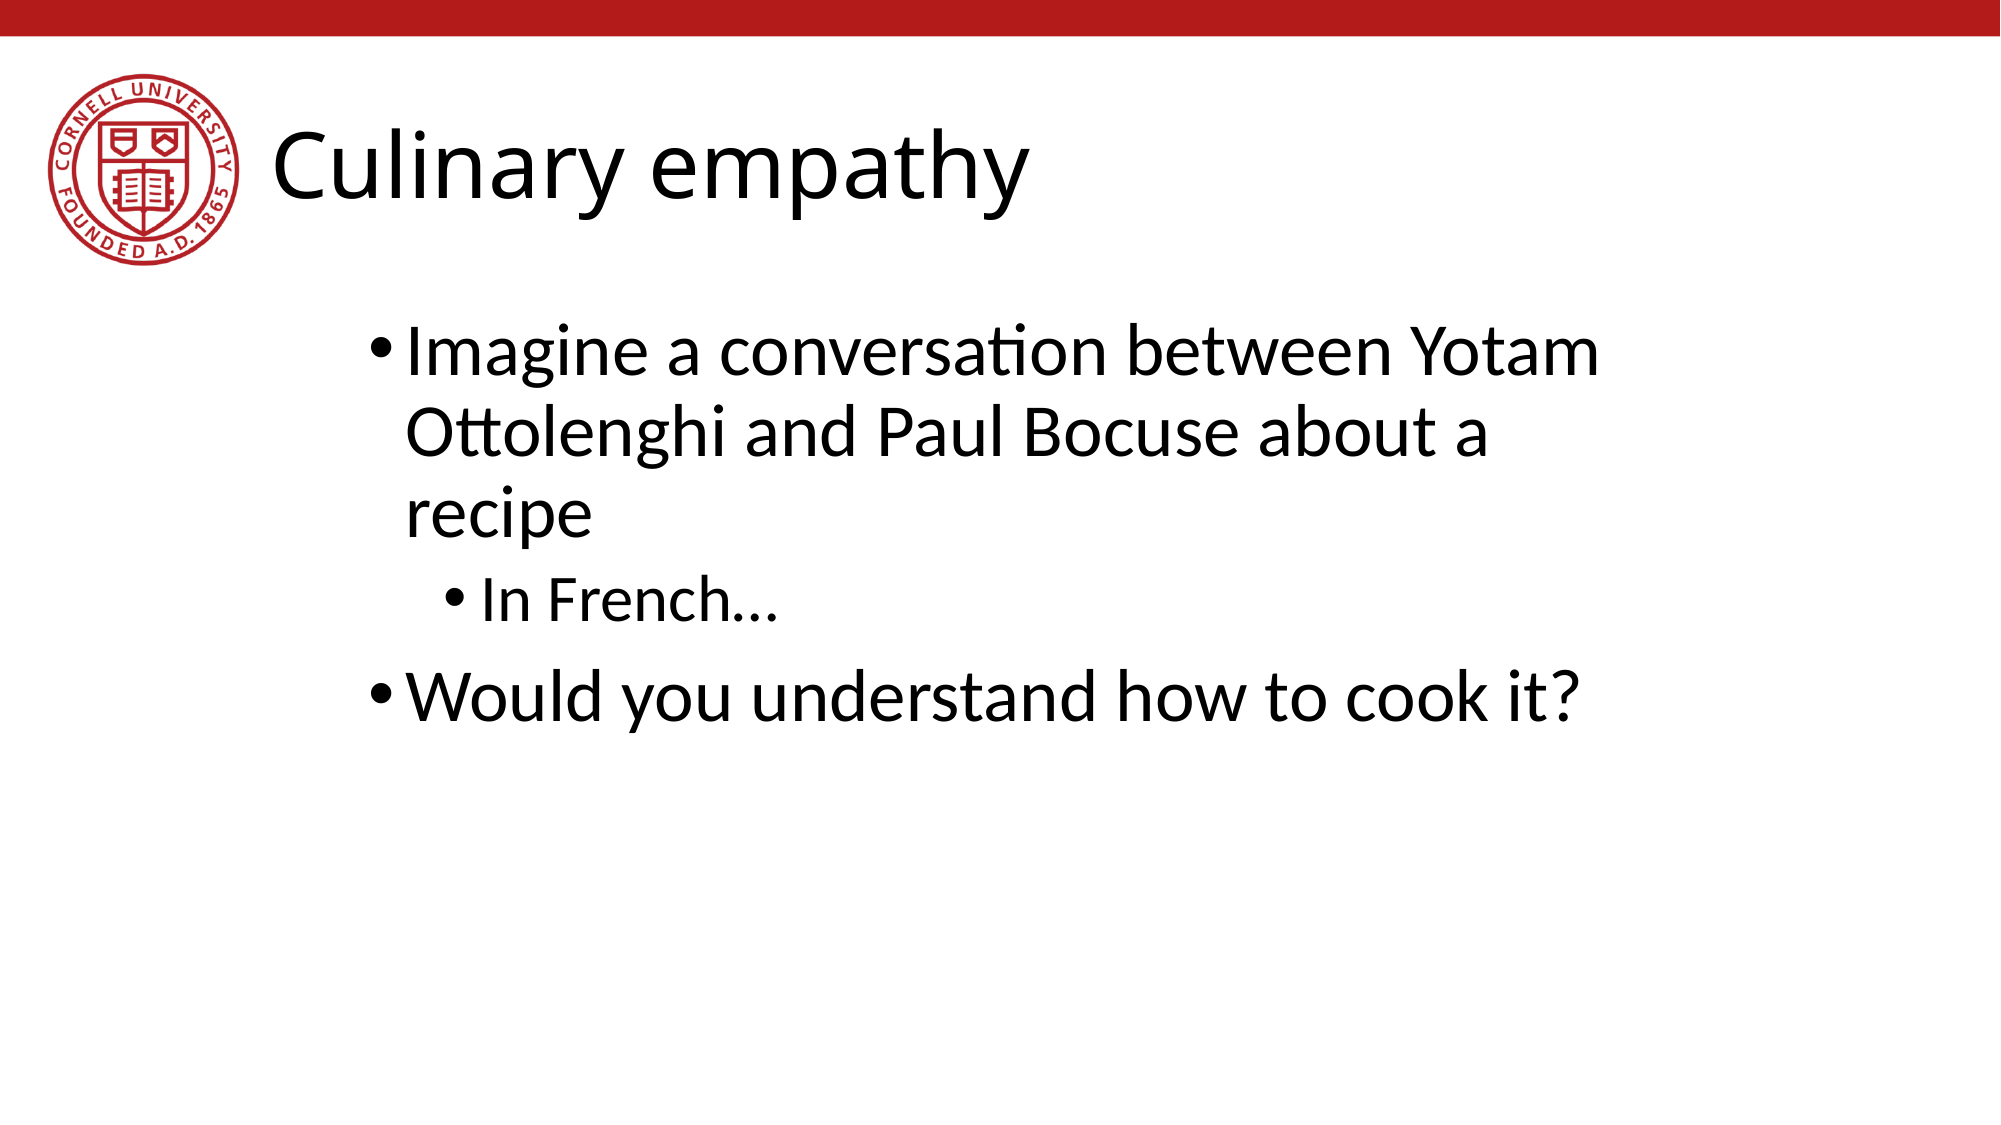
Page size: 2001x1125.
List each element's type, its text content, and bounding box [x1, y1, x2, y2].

picture [39, 65, 255, 274]
title Culinary empathy [255, 59, 1860, 278]
list Imagine a conversation between Yotam Ottolenghi and Paul Bocuse about a recipe In French… Would you understand how to cook it? [353, 303, 1647, 1017]
